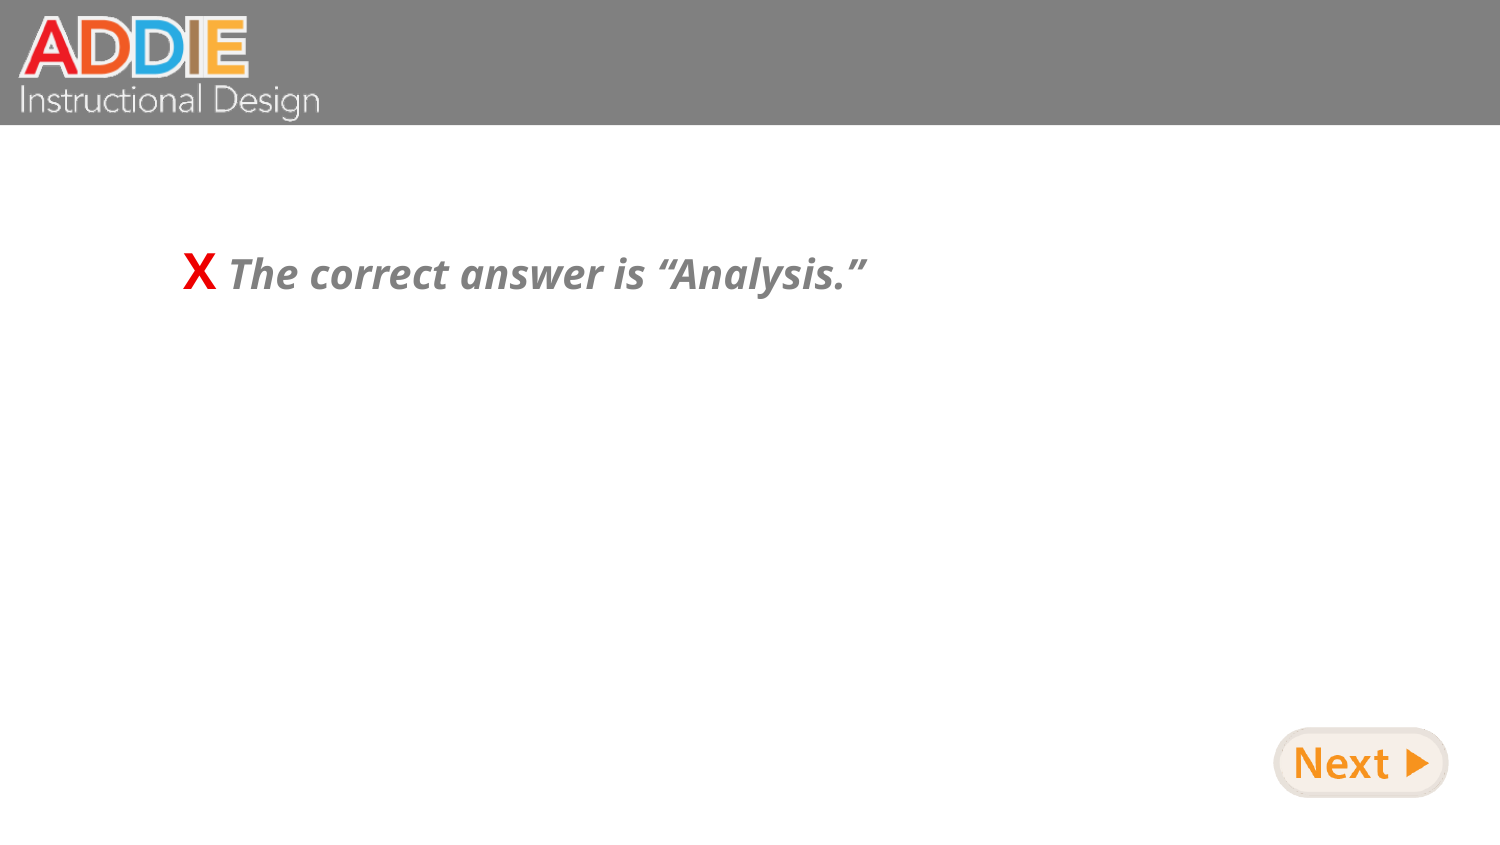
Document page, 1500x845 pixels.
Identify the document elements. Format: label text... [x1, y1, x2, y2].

text_box [0, 0, 1500, 126]
text_box X The correct answer is “Analysis.” [169, 202, 1423, 307]
picture [17, 15, 321, 123]
picture [1273, 727, 1449, 798]
